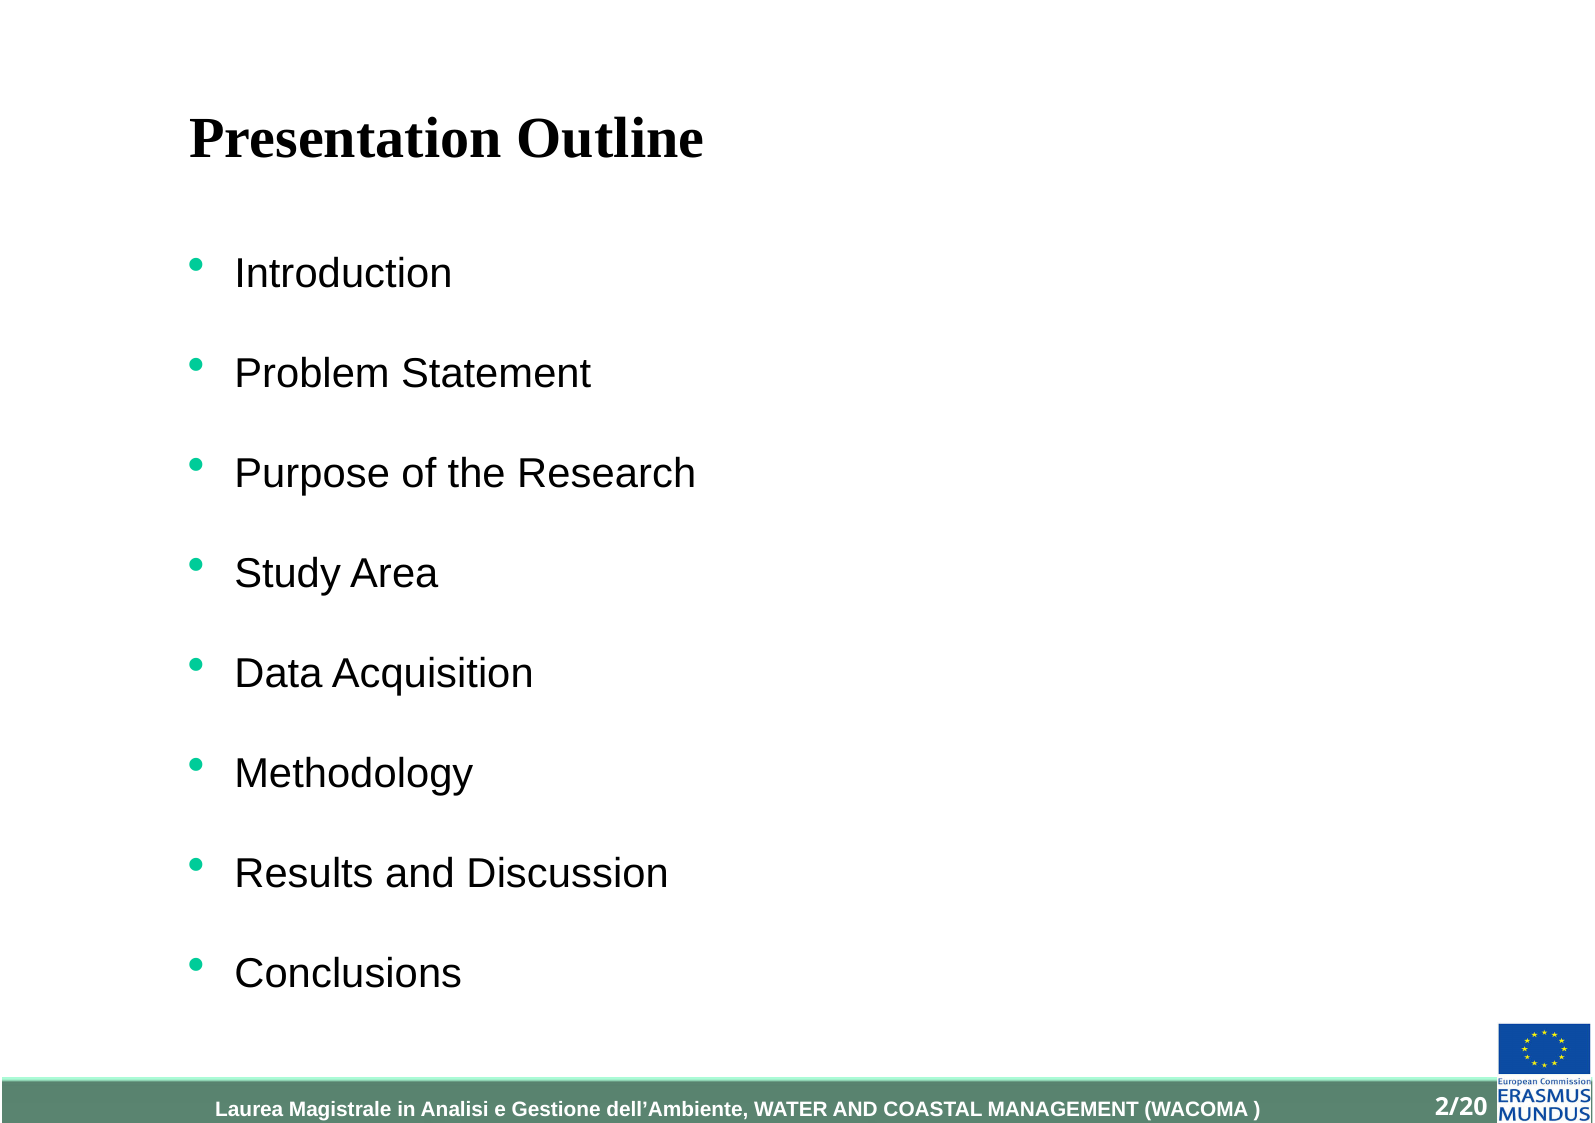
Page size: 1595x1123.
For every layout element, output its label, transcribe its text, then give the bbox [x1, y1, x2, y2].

text_box Presentation Outline [174, 91, 721, 176]
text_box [1, 1077, 1492, 1123]
text_box Introduction Problem Statement Purpose of the Research Study Area Data Acquisition Methodology Results and Discussion Conclusions [172, 188, 951, 1004]
picture [1497, 1022, 1591, 1123]
